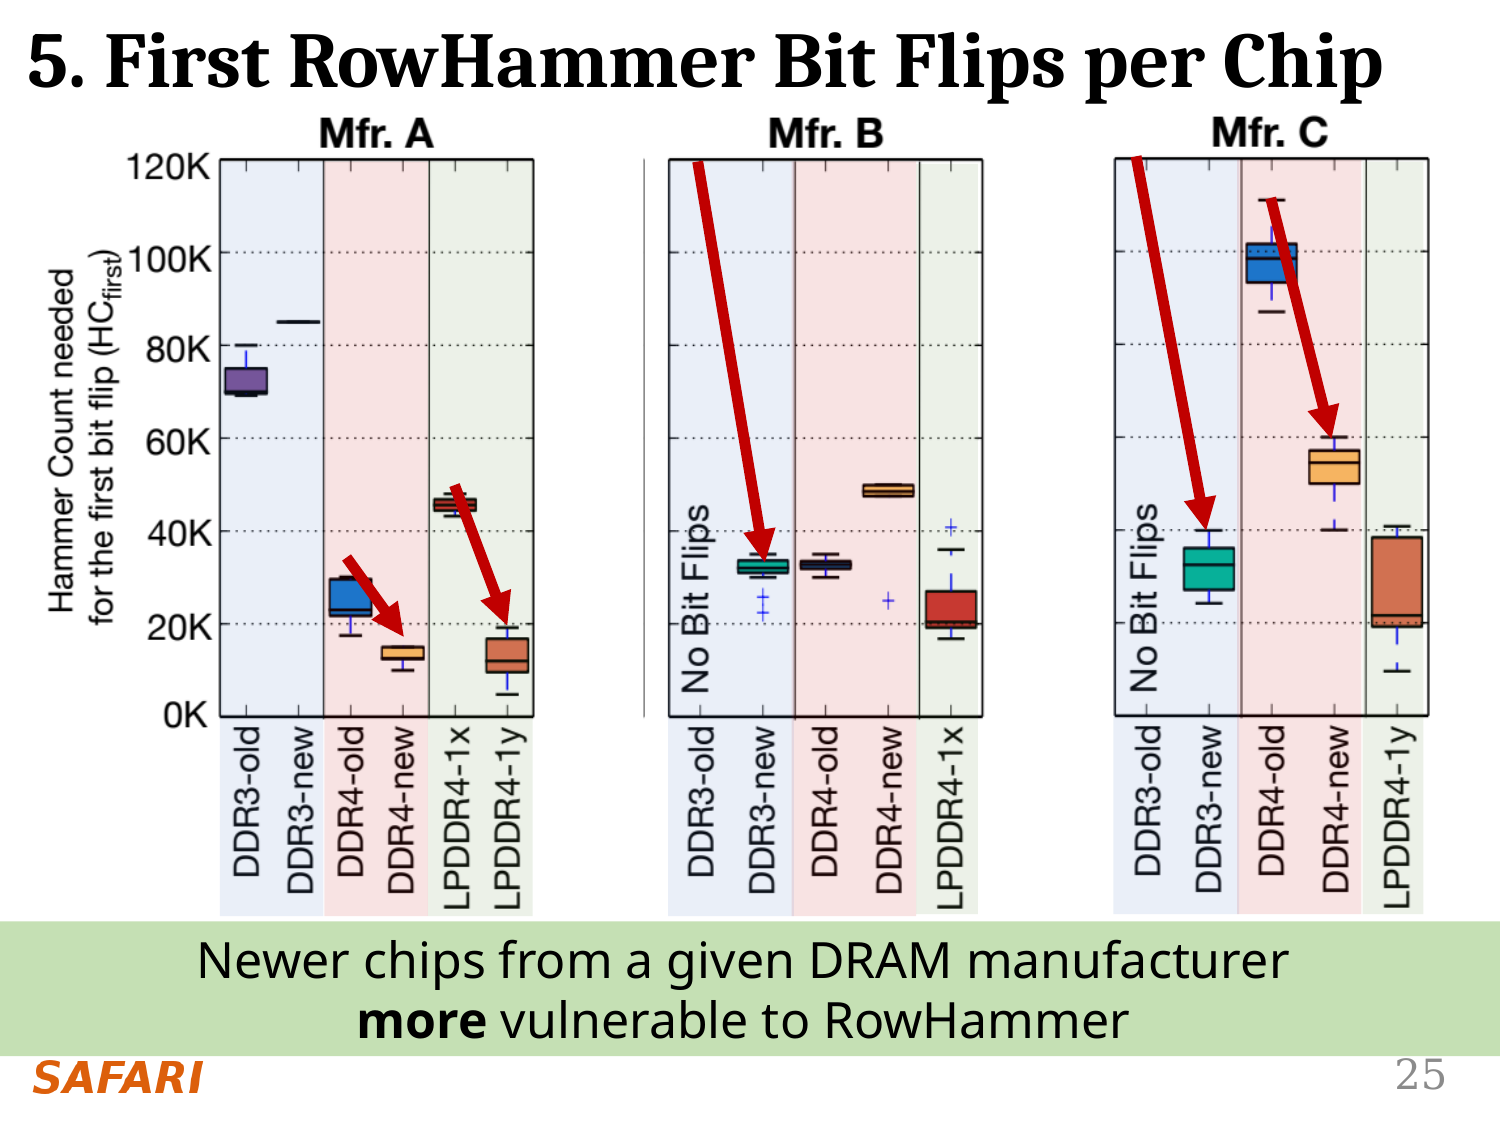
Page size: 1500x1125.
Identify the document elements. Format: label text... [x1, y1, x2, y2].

picture [643, 110, 996, 917]
picture [42, 110, 537, 917]
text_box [1270, 197, 1332, 439]
text_box Newer chips from a given DRAM manufacturer more vulnerable to RowHammer [0, 921, 1500, 1057]
picture [31, 1057, 209, 1104]
title 5. First RowHammer Bit Flips per Chip [12, 12, 1487, 134]
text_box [1136, 156, 1207, 531]
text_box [697, 161, 765, 563]
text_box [346, 557, 404, 637]
picture [1103, 109, 1432, 916]
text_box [454, 485, 508, 626]
